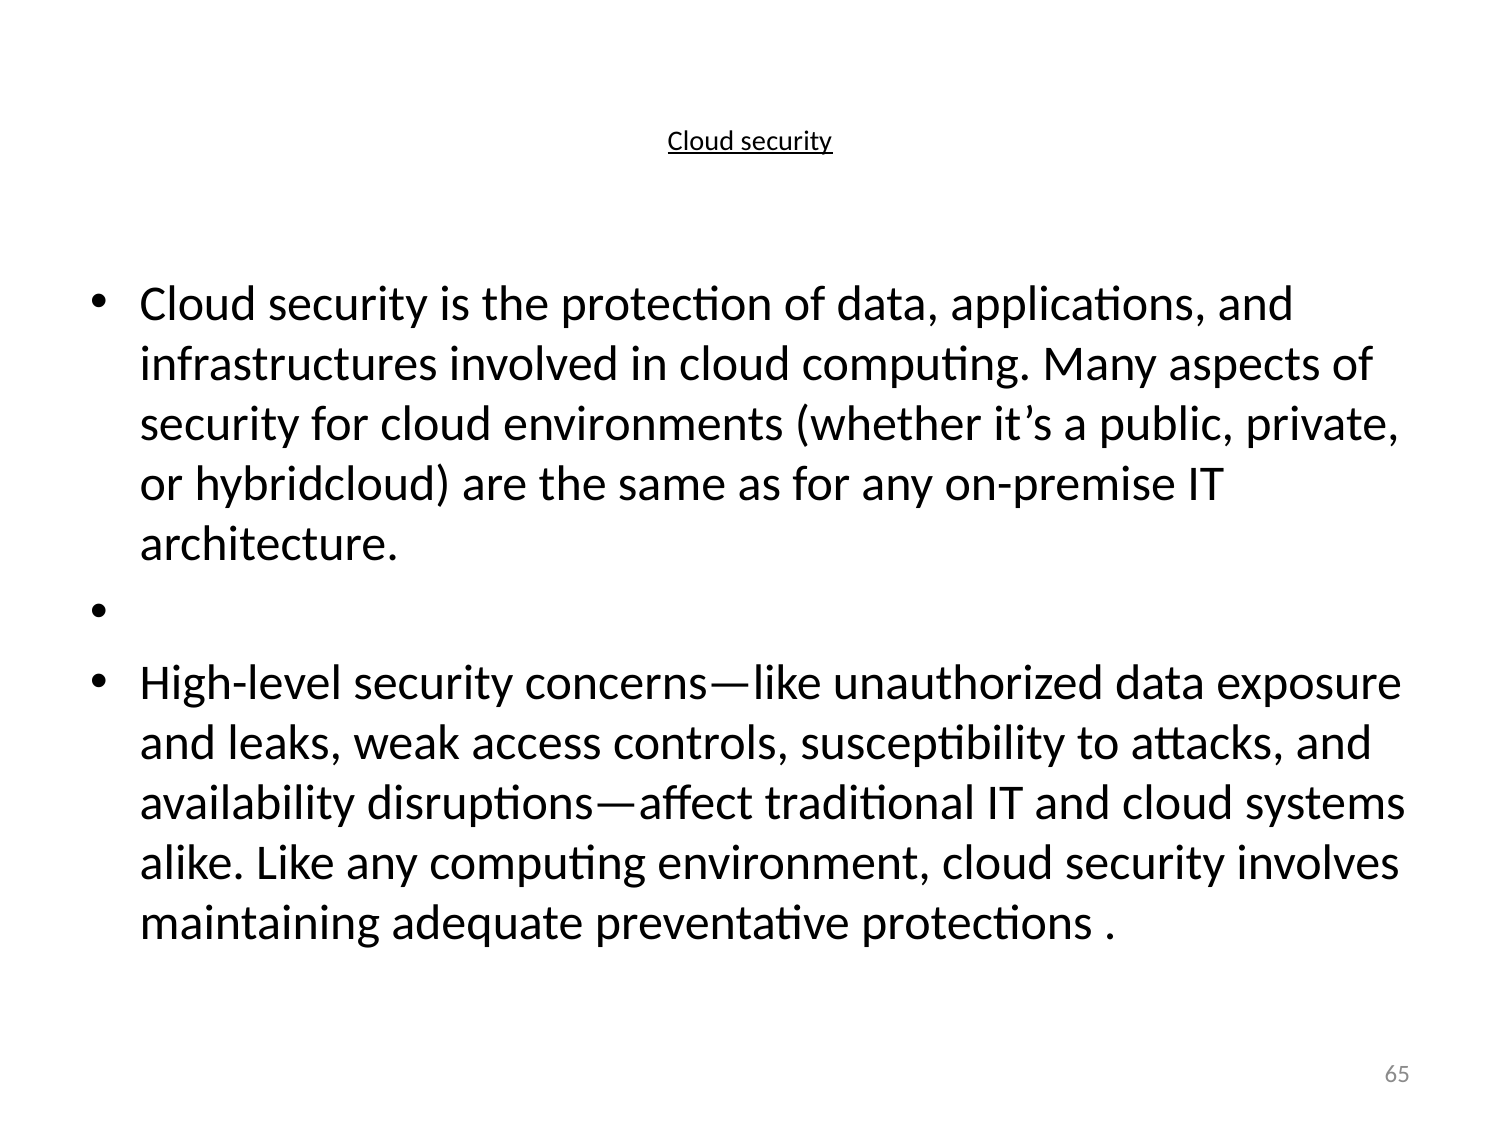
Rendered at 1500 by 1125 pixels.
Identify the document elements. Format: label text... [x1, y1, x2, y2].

list Cloud security is the protection of data, applications, and infrastructures involved in cloud computing. Many aspects of security for cloud environments (whether it’s a public, private, or hybridcloud) are the same as for any on-premise IT architecture. High-level security concerns—like unauthorized data exposure and leaks, weak access controls, susceptibility to attacks, and availability disruptions—affect traditional IT and cloud systems alike. Like any computing environment, cloud security involves maintaining adequate preventative protections . [75, 262, 1425, 1005]
title Cloud security [75, 45, 1425, 233]
slide_number 65 [1074, 1042, 1425, 1103]
